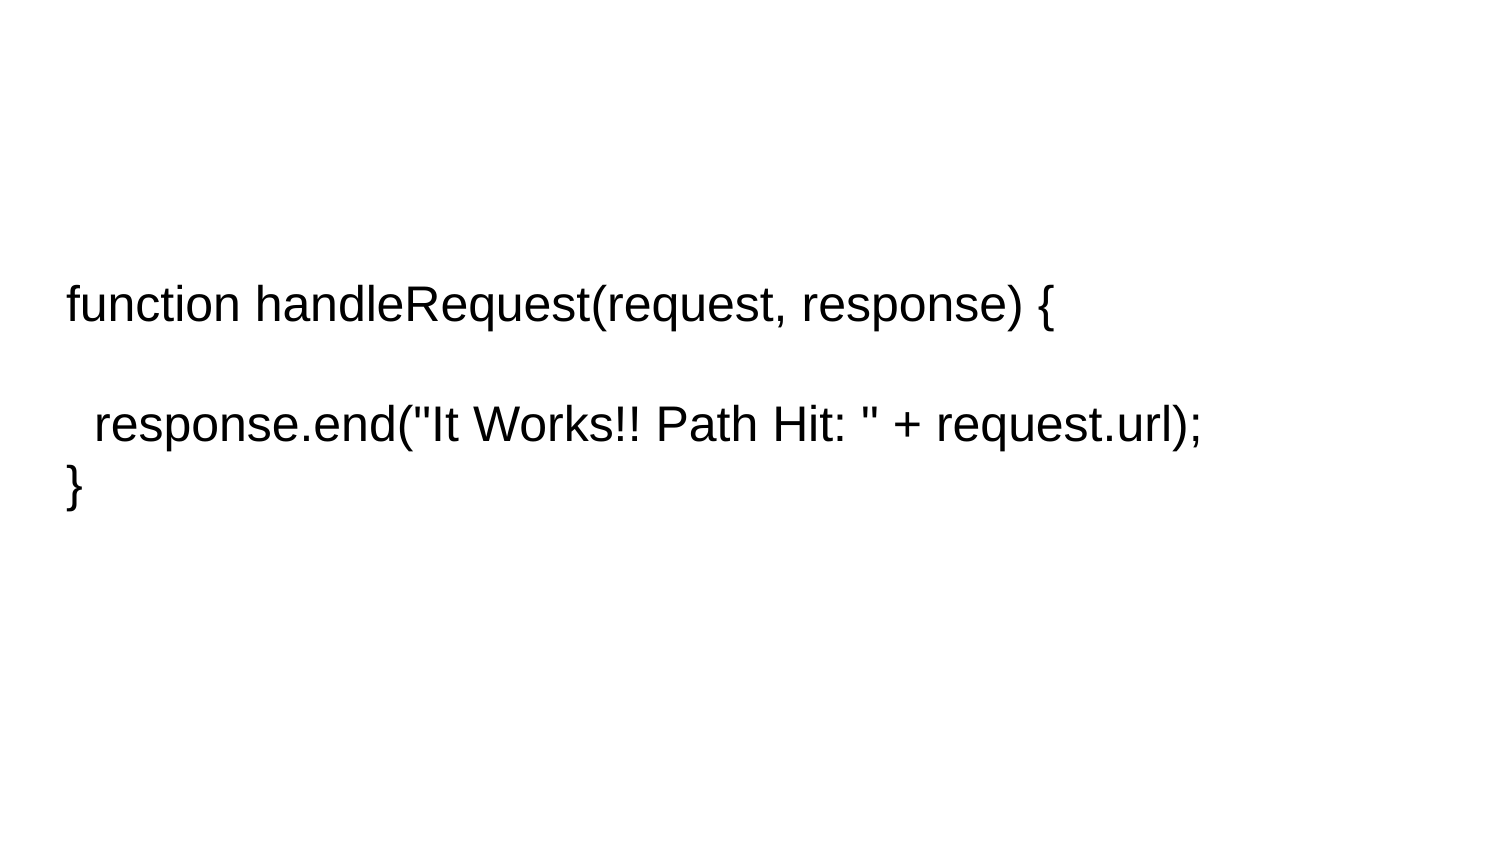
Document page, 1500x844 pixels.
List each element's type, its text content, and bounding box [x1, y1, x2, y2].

title function handleRequest(request, response) { response.end("It Works!! Path Hit: " + request.url); } [51, 352, 1449, 491]
